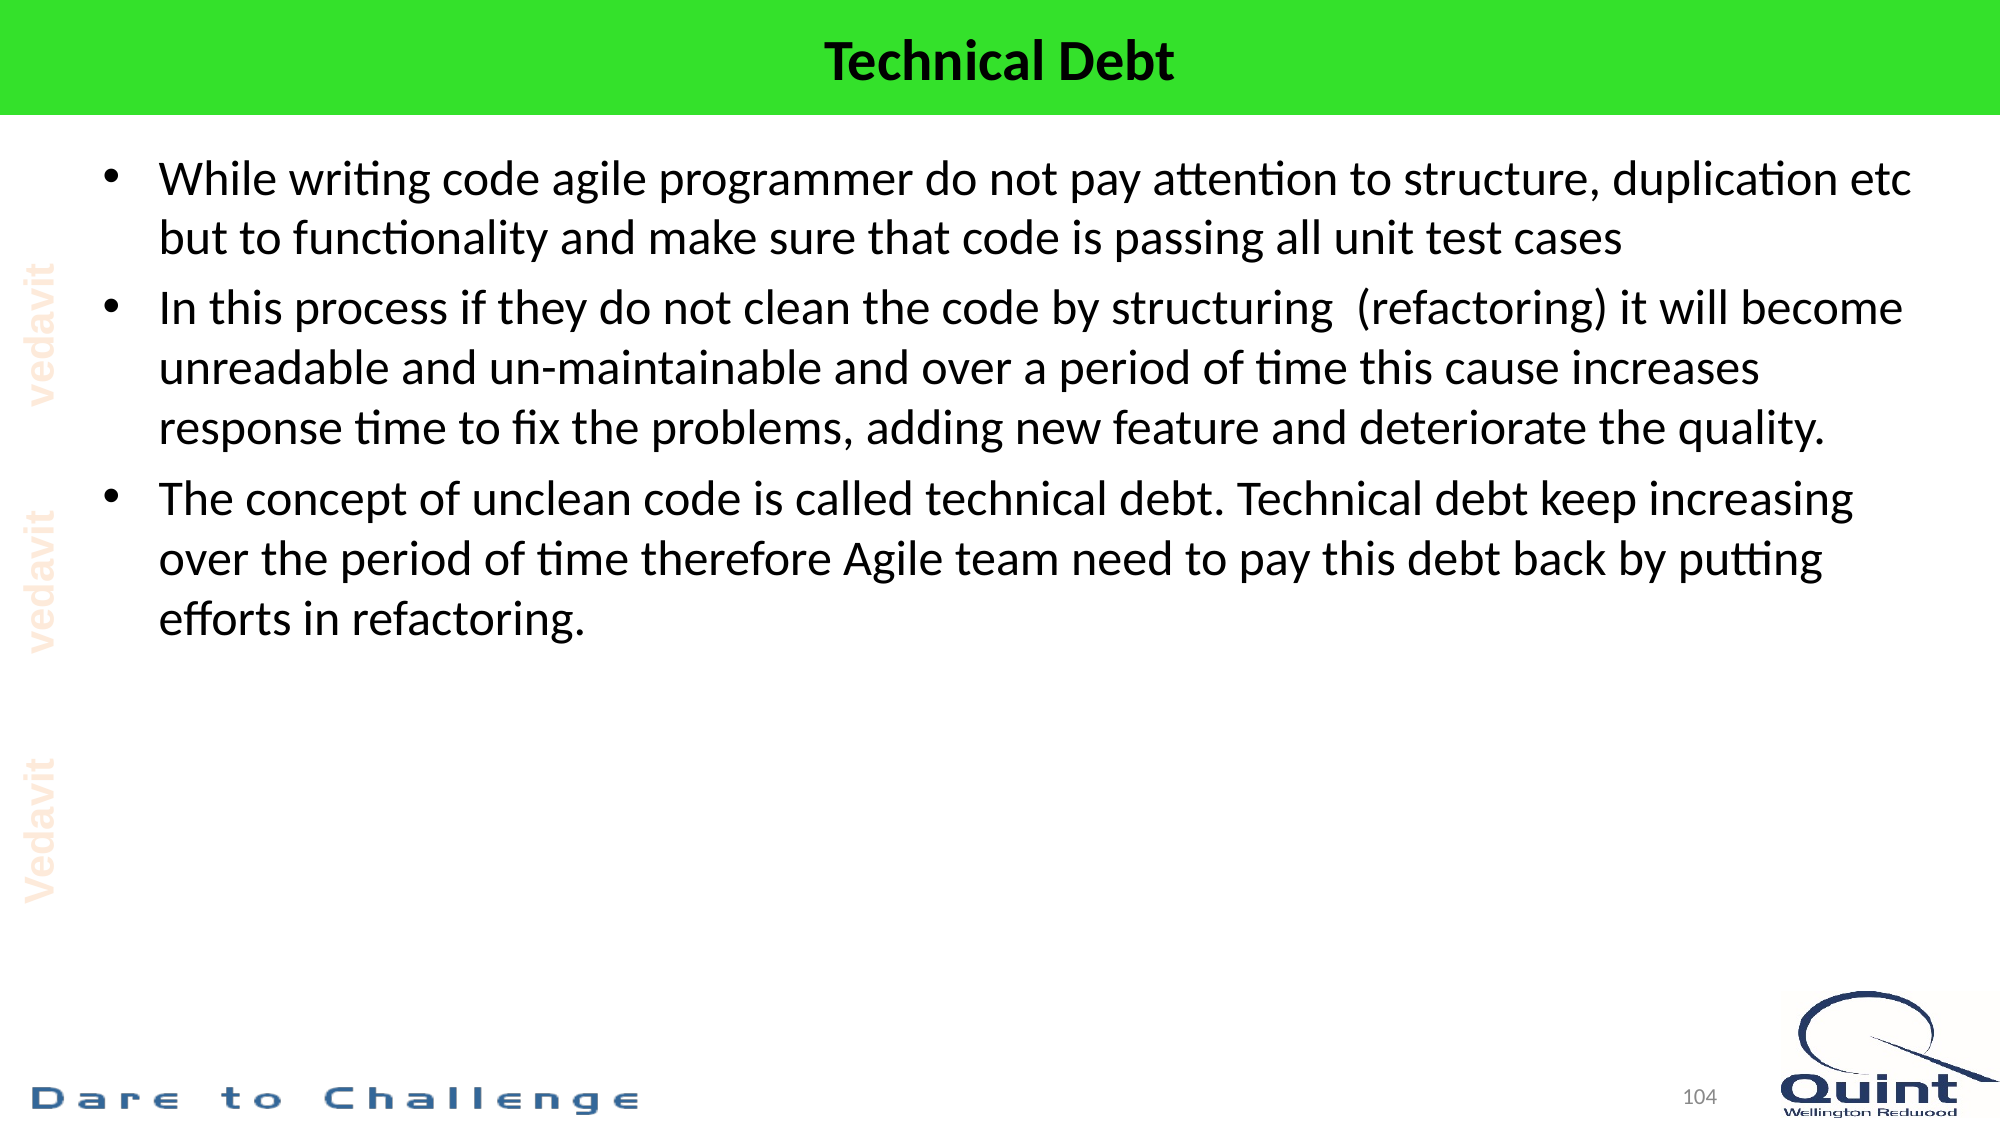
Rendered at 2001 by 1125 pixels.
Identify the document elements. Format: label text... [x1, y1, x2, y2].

title Technical Debt [0, 0, 2000, 115]
picture [1781, 991, 2000, 1118]
list While writing code agile programmer do not pay attention to structure, duplication etc but to functionality and make sure that code is passing all unit test cases In this process if they do not clean the code by structuring (refactoring) it will become unreadable and un-maintainable and over a period of time this cause increases response time to fix the problems, adding new feature and deteriorate the quality. The concept of unclean code is called technical debt. Technical debt keep increasing over the period of time therefore Agile team need to pay this debt back by putting efforts in refactoring. [87, 137, 1950, 1031]
picture [0, 1071, 690, 1125]
slide_number 104 [1650, 1065, 1750, 1125]
